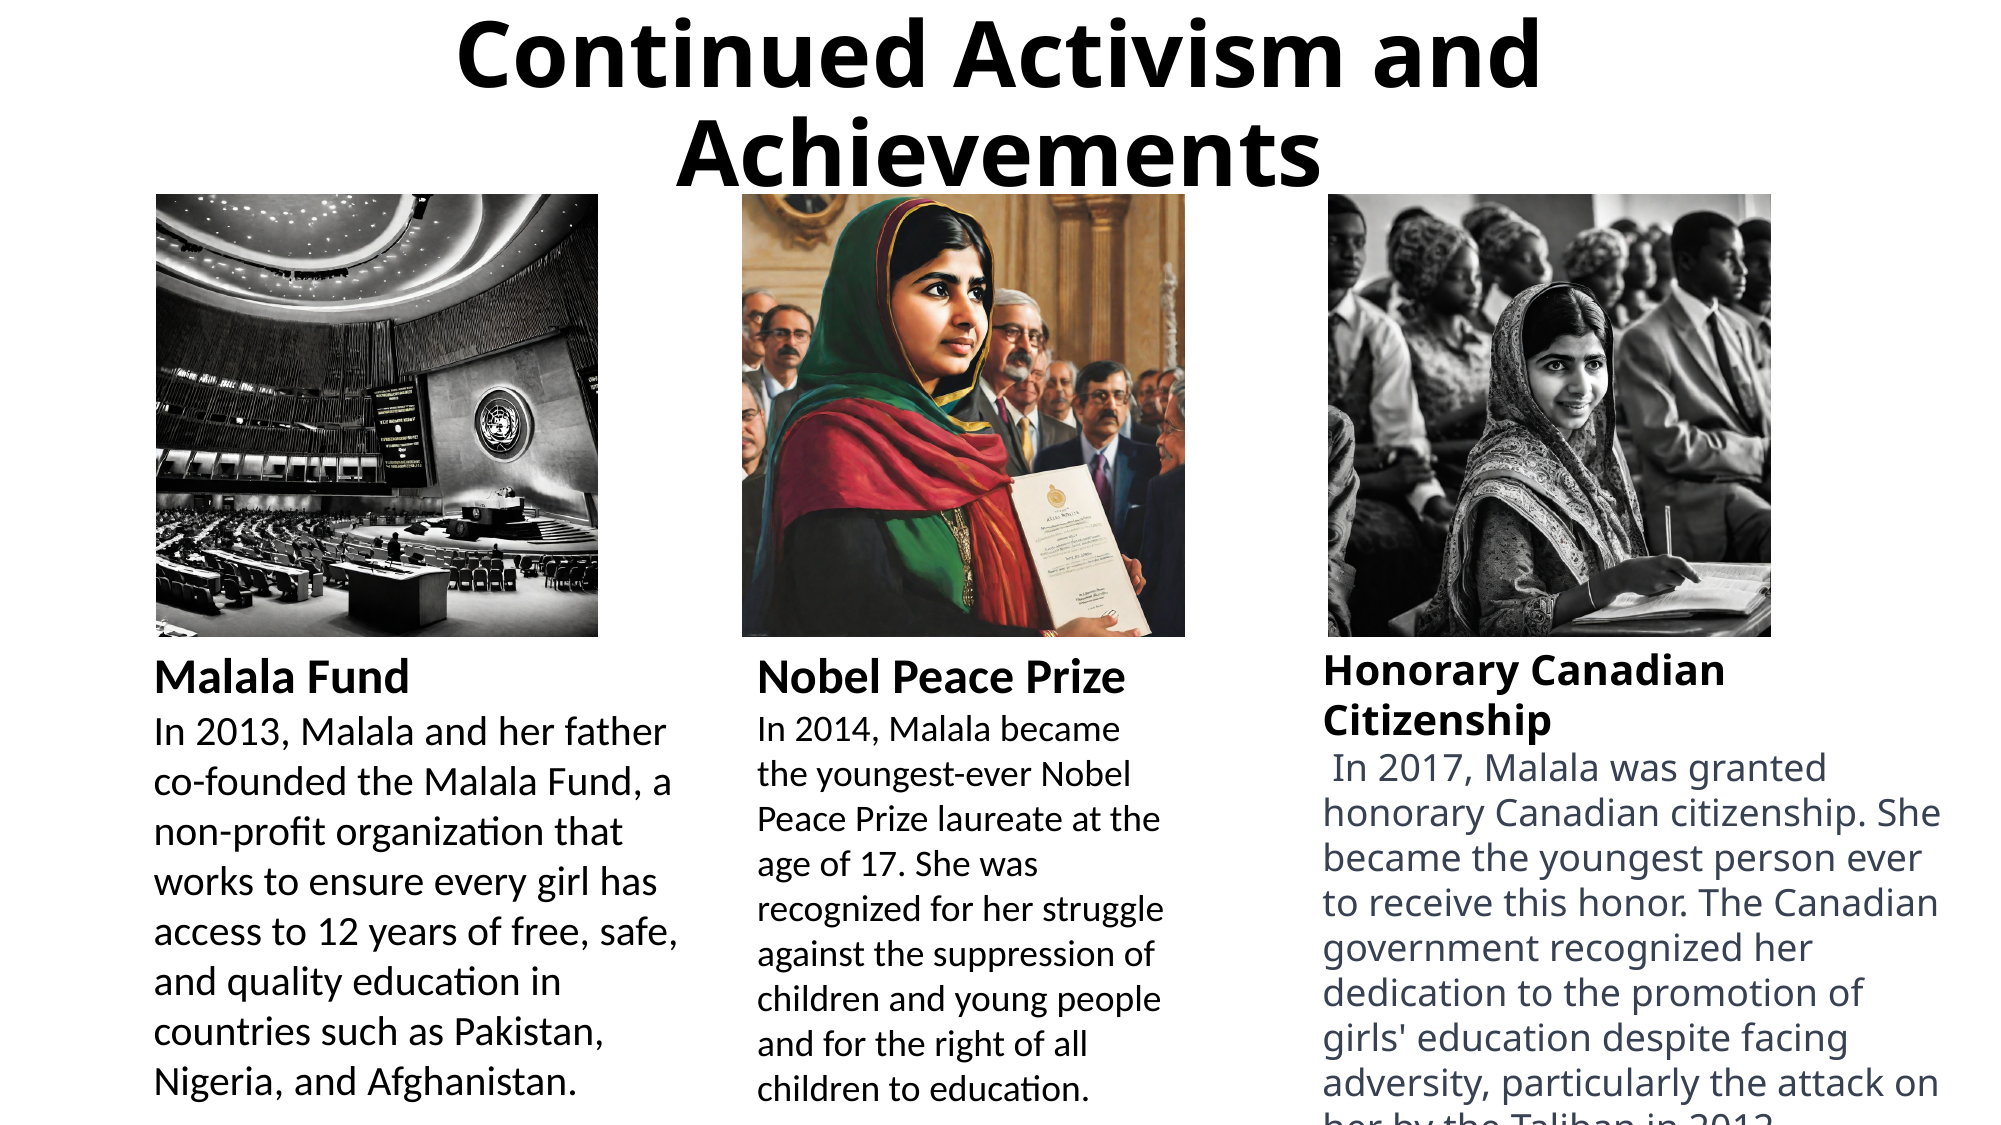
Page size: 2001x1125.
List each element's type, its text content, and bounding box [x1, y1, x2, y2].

text_box Nobel Peace Prize In 2014, Malala became the youngest-ever Nobel Peace Prize laureate at the age of 17. She was recognized for her struggle against the suppression of children and young people and for the right of all children to education. [742, 637, 1185, 1125]
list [156, 194, 599, 637]
picture [742, 194, 1185, 637]
title Continued Activism and Achievements [156, 20, 1844, 195]
picture [1328, 194, 1771, 637]
text_box Honorary Canadian Citizenship In 2017, Malala was granted honorary Canadian citizenship. She became the youngest person ever to receive this honor. The Canadian government recognized her dedication to the promotion of girls' education despite facing adversity, particularly the attack on her by the Taliban in 2012. [1307, 636, 1960, 1125]
text_box Malala Fund In 2013, Malala and her father co-founded the Malala Fund, a non-profit organization that works to ensure every girl has access to 12 years of free, safe, and quality education in countries such as Pakistan, Nigeria, and Afghanistan. [138, 636, 703, 1125]
